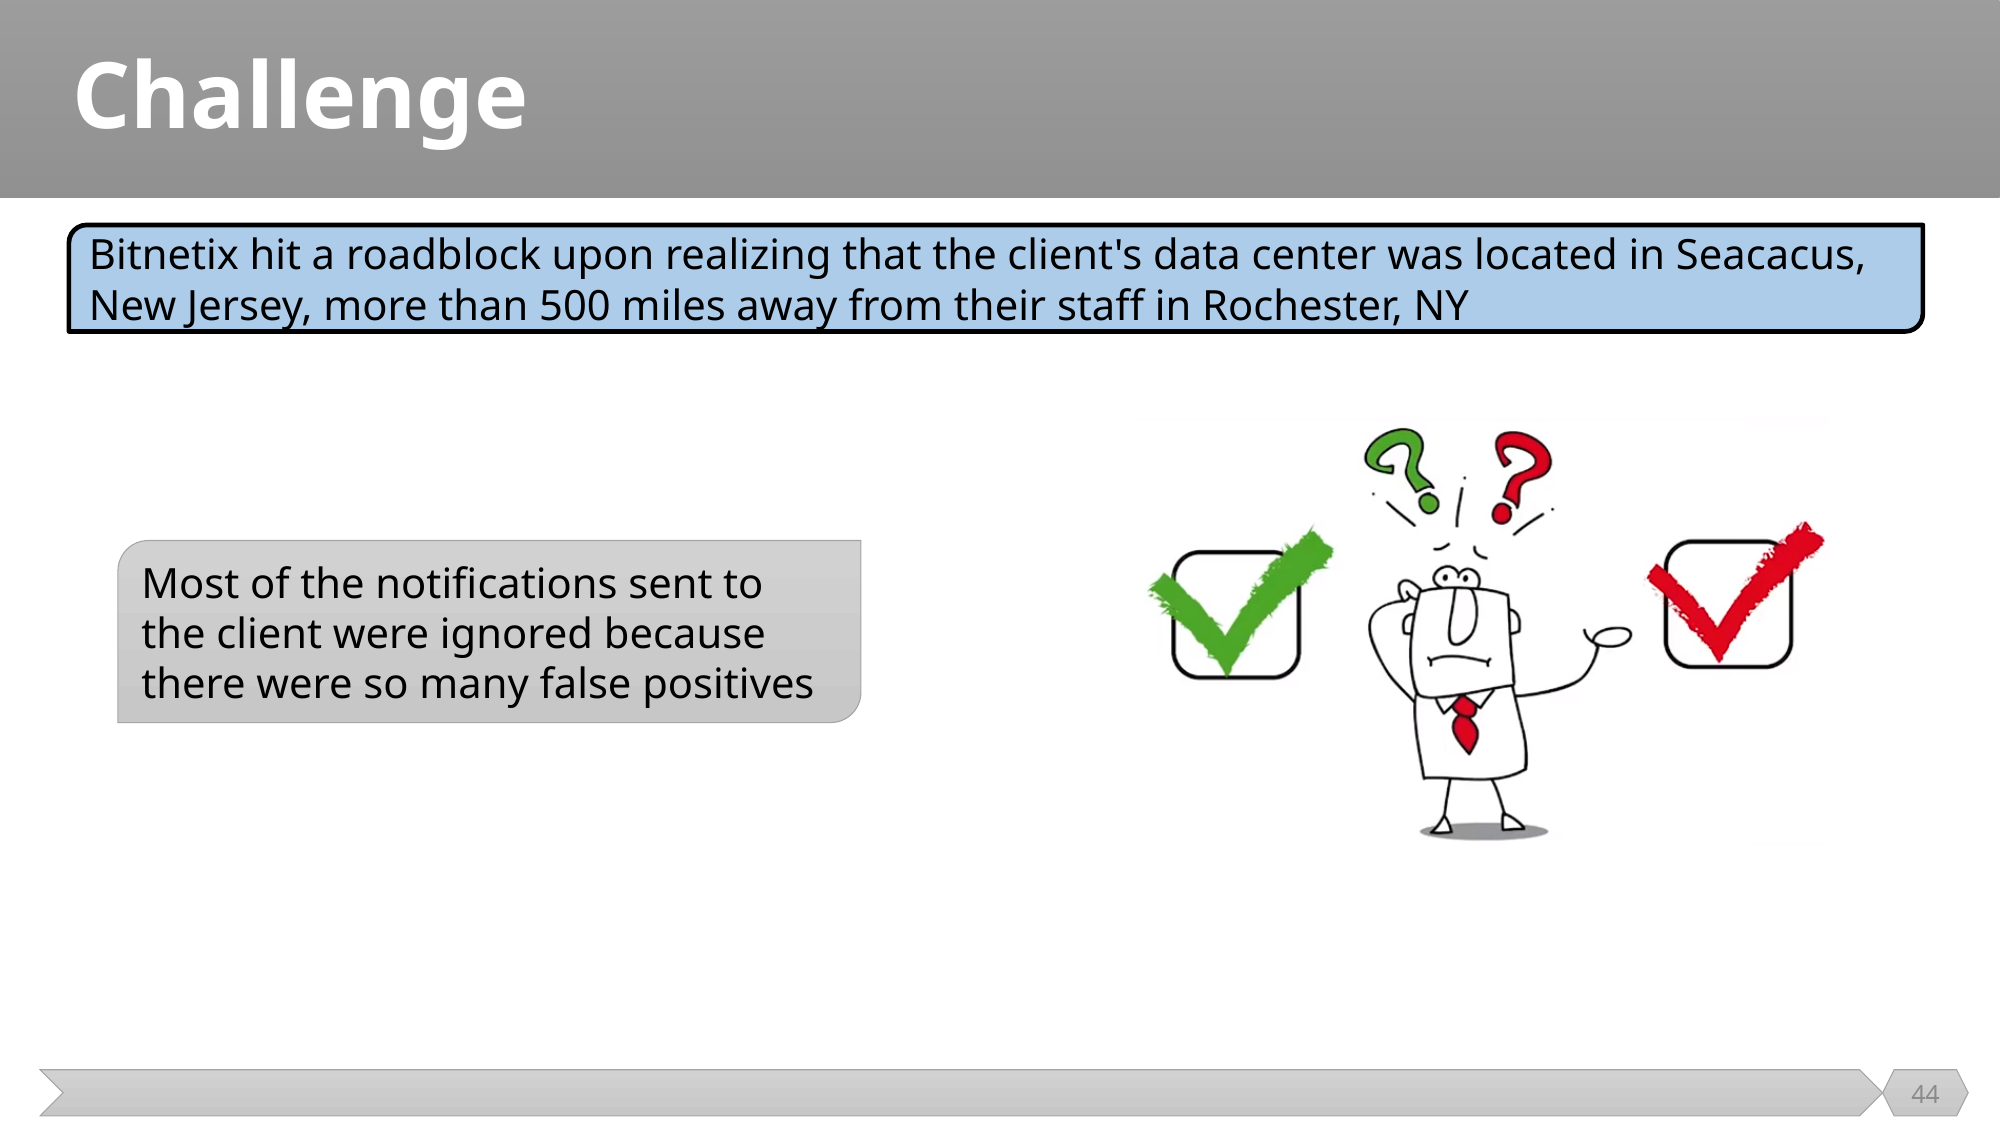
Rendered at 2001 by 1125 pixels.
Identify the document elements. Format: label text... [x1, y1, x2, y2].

picture [1136, 417, 1831, 846]
text_box Bitnetix hit a roadblock upon realizing that the client's data center was located in Seacacus, New Jersey, more than 500 miles away from their staff in Rochester, NY [68, 224, 1923, 332]
title Challenge [56, 0, 1969, 199]
text_box Most of the notifications sent to the client were ignored because there were so many false positives [117, 539, 862, 724]
slide_number 44 [1882, 1065, 1969, 1125]
